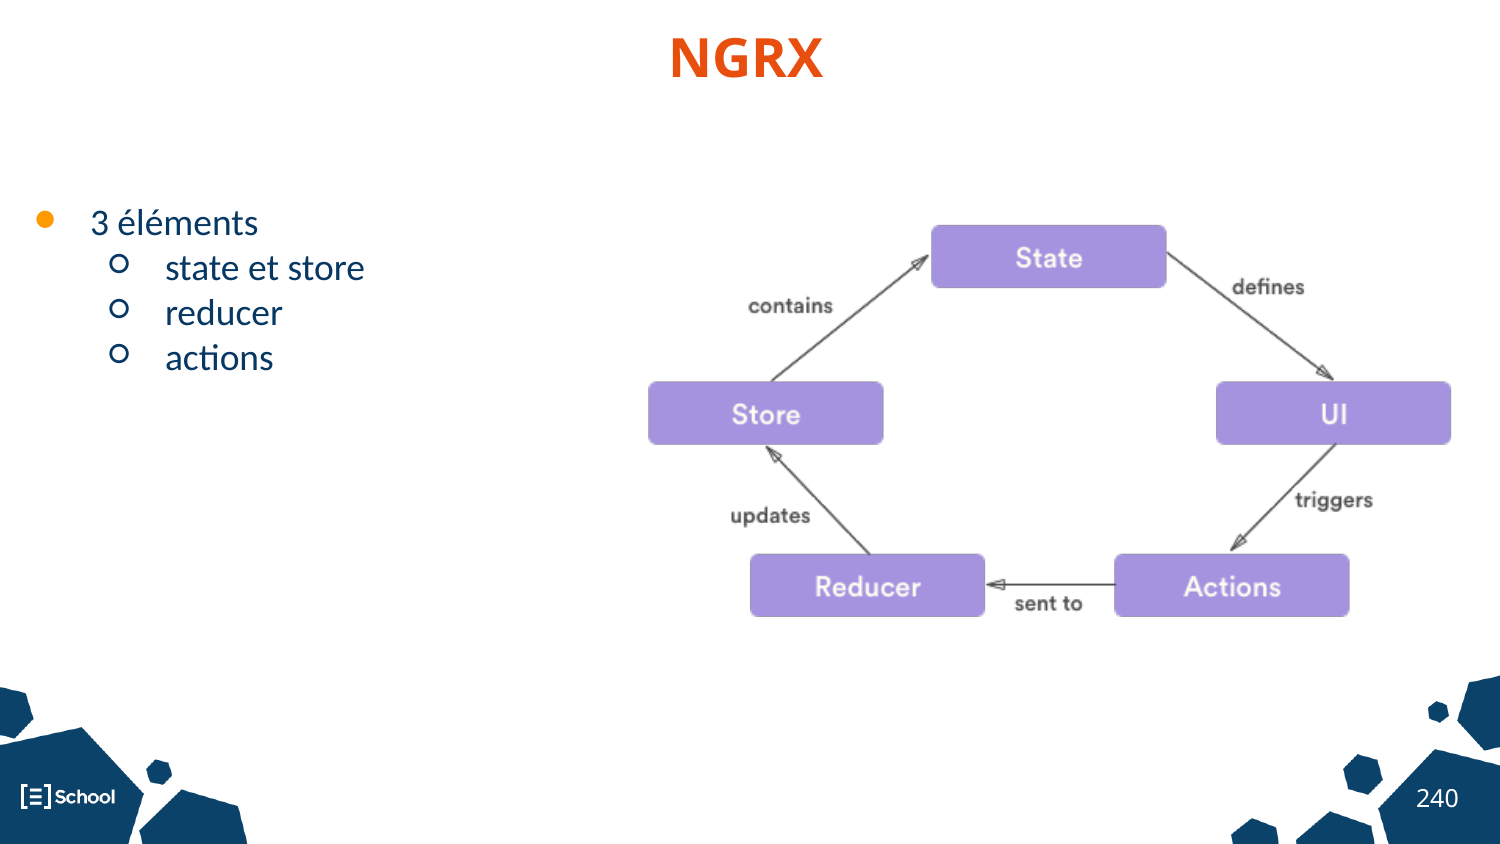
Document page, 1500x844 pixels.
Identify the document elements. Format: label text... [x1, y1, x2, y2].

title NGRX [24, 8, 1467, 165]
picture [0, 0, 1500, 844]
slide_number ‹#› [1383, 767, 1474, 832]
text_box 3 éléments state et store reducer actions [0, 183, 627, 677]
